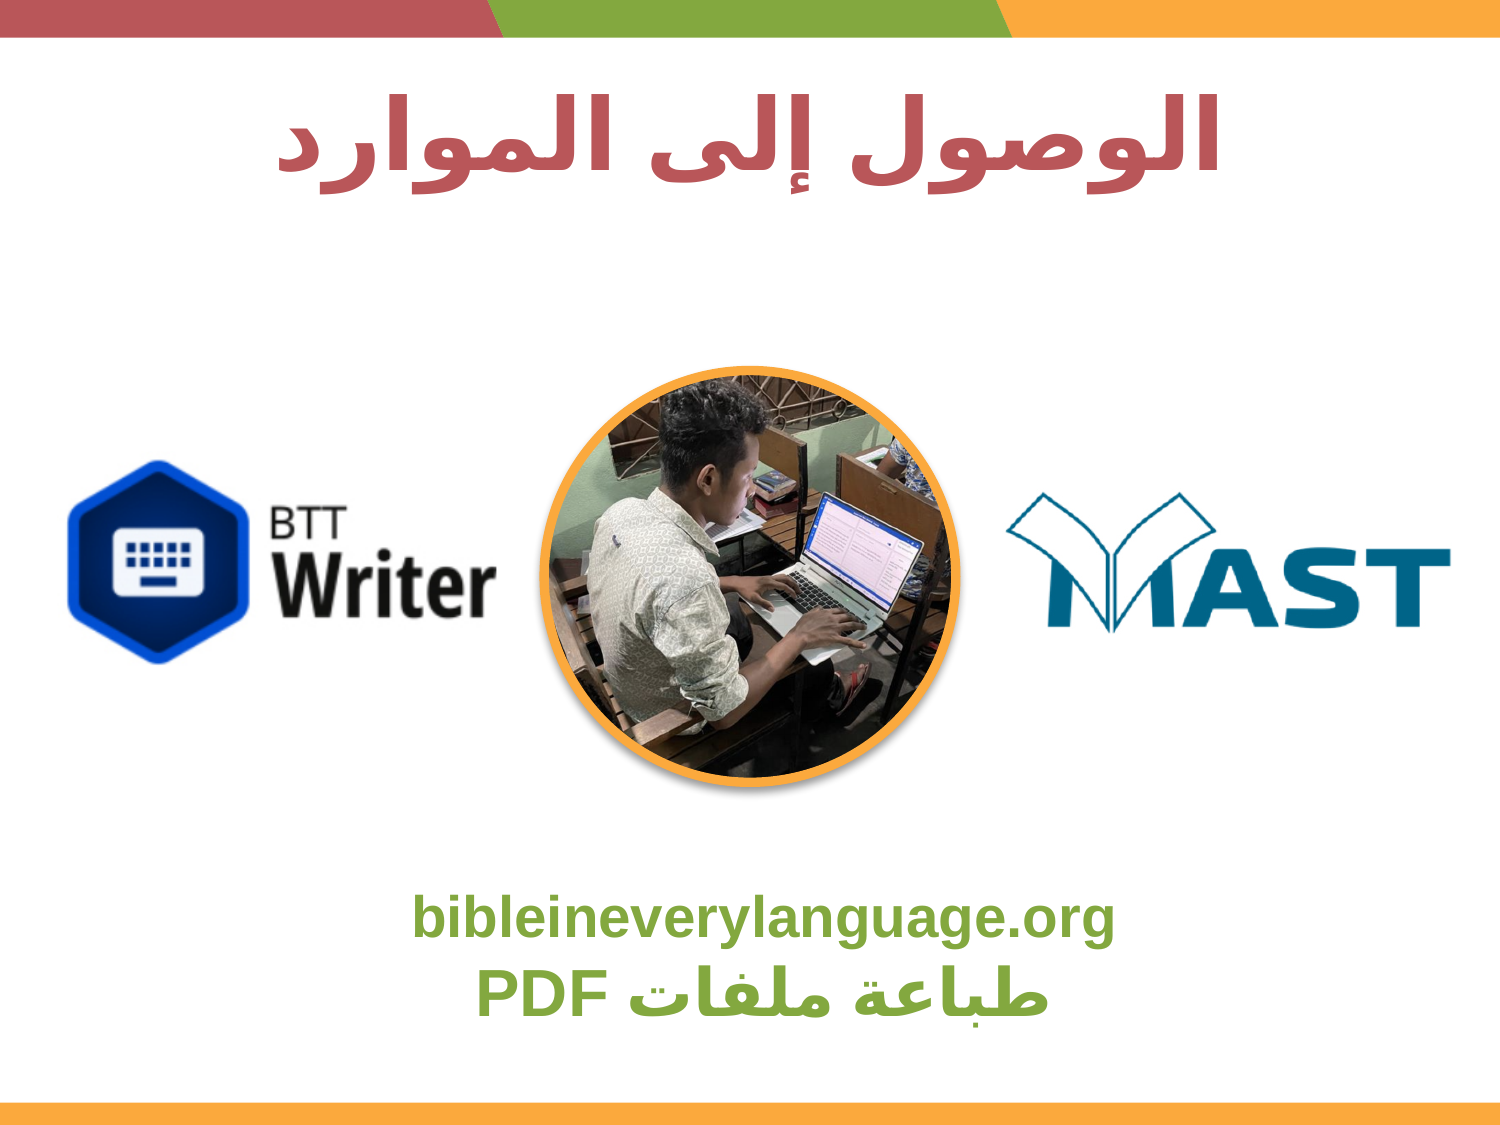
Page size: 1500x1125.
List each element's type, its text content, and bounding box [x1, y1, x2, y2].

text_box bibleineverylanguage.org طباعة ملفات PDF [193, 871, 1335, 1037]
picture [544, 370, 956, 783]
title الوصول إلى الموارد [103, 63, 1397, 281]
picture [57, 451, 505, 674]
picture [995, 481, 1467, 644]
